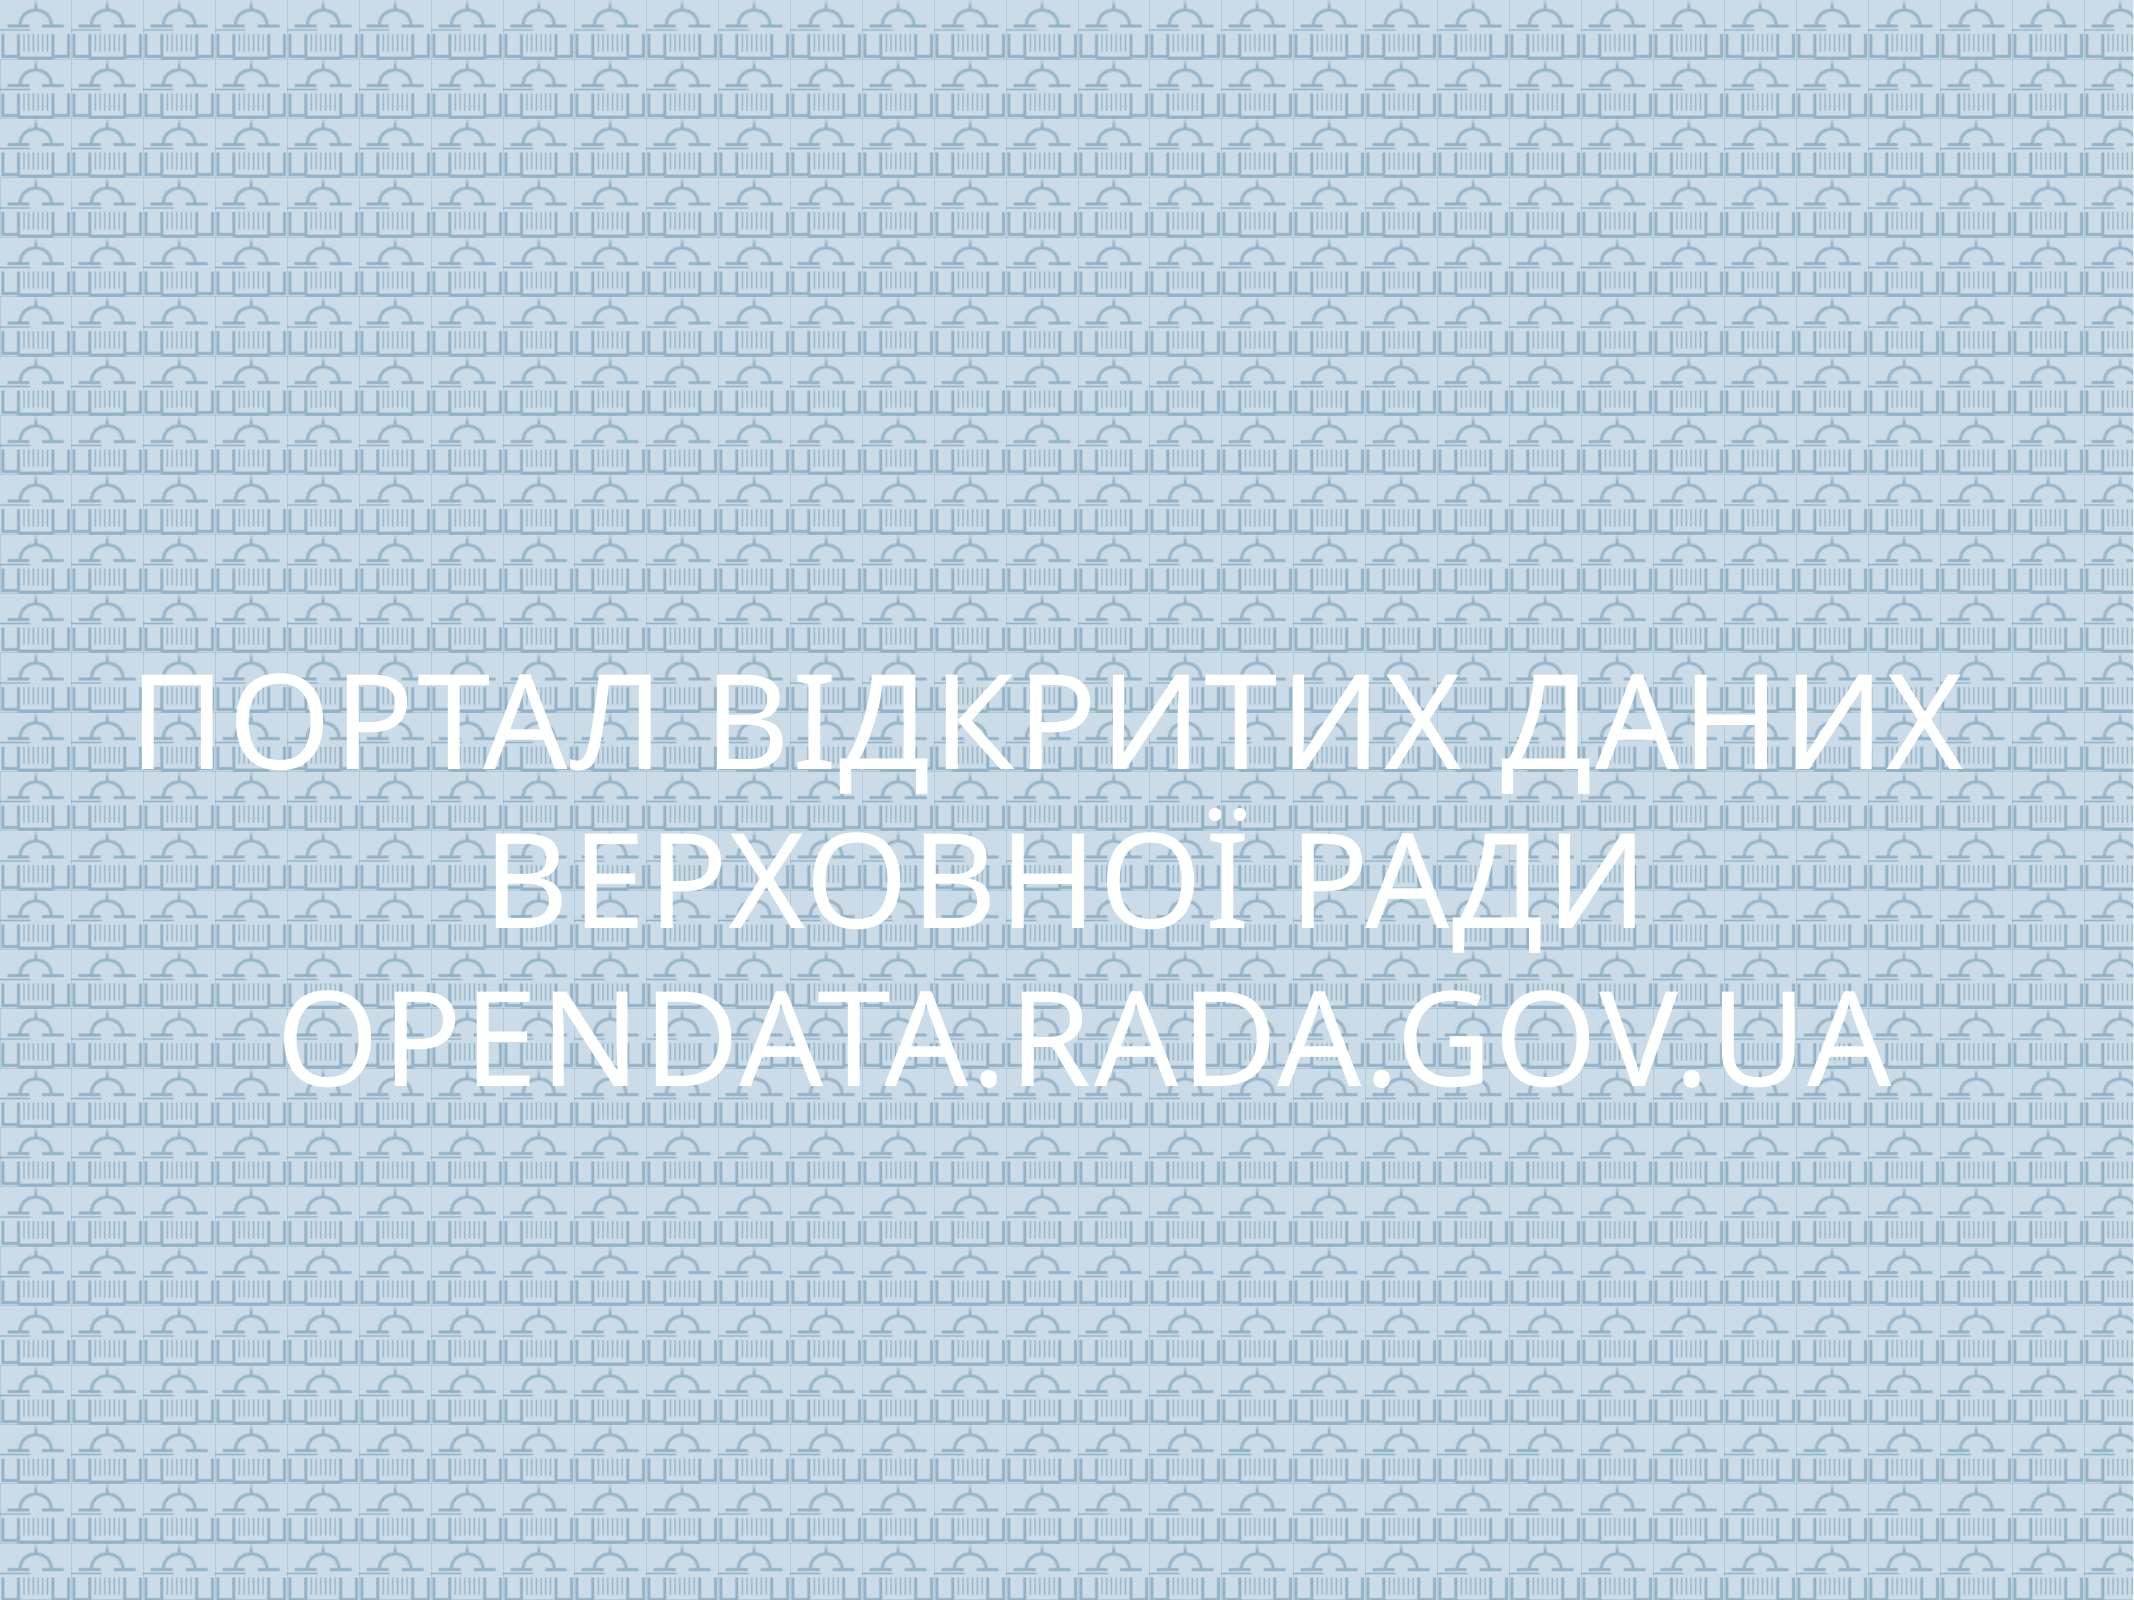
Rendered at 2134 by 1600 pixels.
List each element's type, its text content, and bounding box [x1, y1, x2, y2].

title ПОРТАЛ Відкритих ДАних Верховної РАДИ OPENDATA.RADA.GOV.UA [109, 628, 2024, 1268]
picture [0, 0, 2134, 1600]
